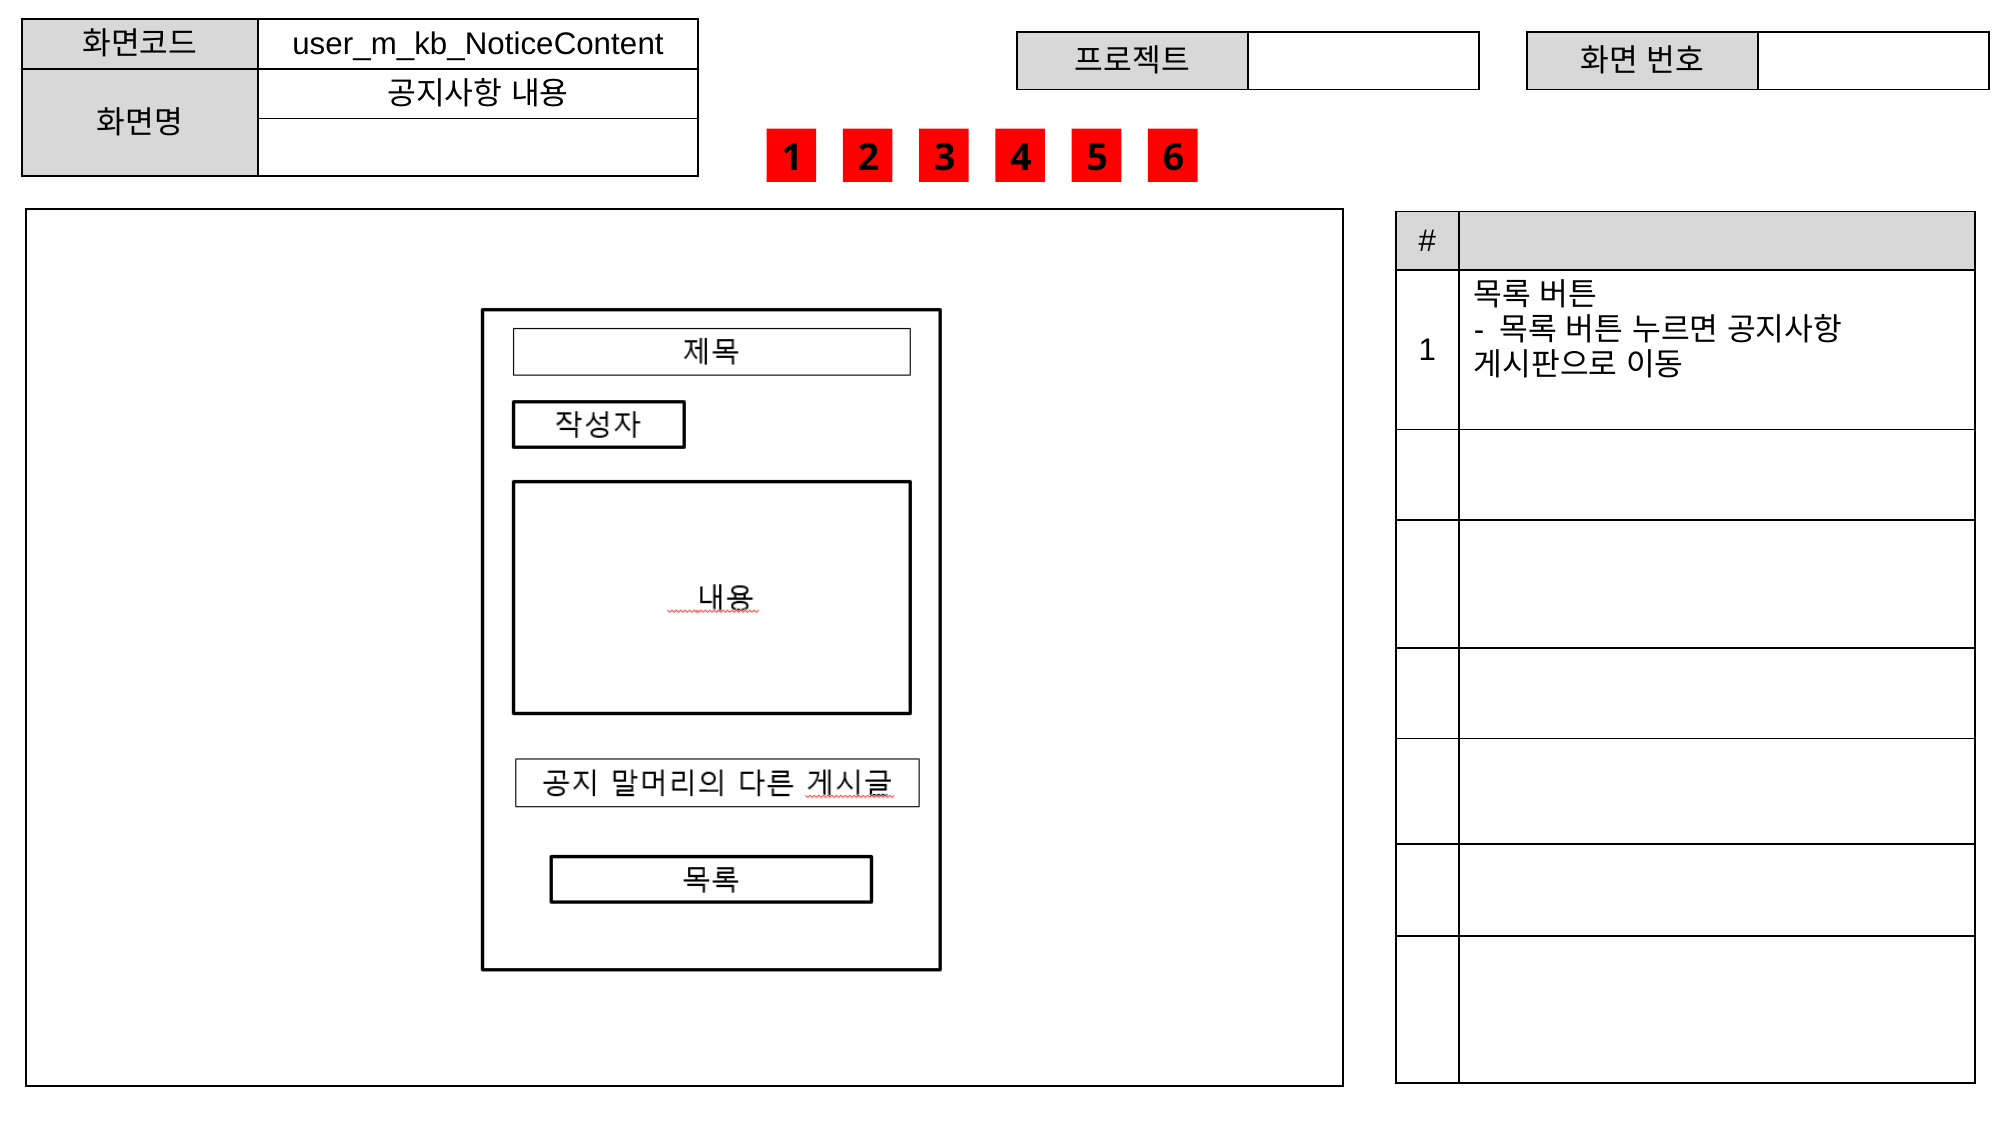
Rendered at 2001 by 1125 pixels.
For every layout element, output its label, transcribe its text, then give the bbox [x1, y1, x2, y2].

table_cell [1397, 430, 1458, 519]
text_box 6 [1147, 128, 1198, 182]
table_header [1249, 33, 1478, 89]
table_header 프로젝트 [1018, 33, 1247, 89]
text_box 4 [995, 128, 1045, 182]
table_cell [1397, 649, 1458, 738]
table_cell [1460, 521, 1974, 647]
table_cell 목록 버튼 - 목록 버튼 누르면 공지사항 게시판으로 이동 [1460, 271, 1974, 429]
table_cell [1397, 739, 1458, 843]
table_cell [1460, 937, 1974, 1082]
table_cell [1397, 937, 1458, 1082]
table_header [1460, 212, 1974, 269]
table_cell 화면명 [23, 70, 257, 175]
table_cell 1 [1397, 271, 1458, 429]
picture [450, 287, 954, 987]
text_box 2 [842, 128, 893, 182]
table_cell [1460, 649, 1974, 738]
table_cell [1460, 430, 1974, 519]
table_cell [259, 119, 697, 175]
table_header 화면 번호 [1528, 33, 1757, 89]
table_cell [1397, 845, 1458, 935]
table_header [1759, 33, 1988, 89]
table_cell [1397, 521, 1458, 647]
text_box 1 [766, 128, 817, 182]
text_box 5 [1071, 128, 1122, 182]
table_header user_m_kb_NoticeContent [259, 20, 697, 68]
text_box [25, 208, 1344, 1087]
table_header 화면코드 [23, 20, 257, 68]
table_header # [1397, 212, 1458, 269]
table_cell 공지사항 내용 [259, 70, 697, 118]
table_cell [1460, 845, 1974, 935]
table_cell [1460, 739, 1974, 843]
text_box 3 [919, 128, 969, 182]
